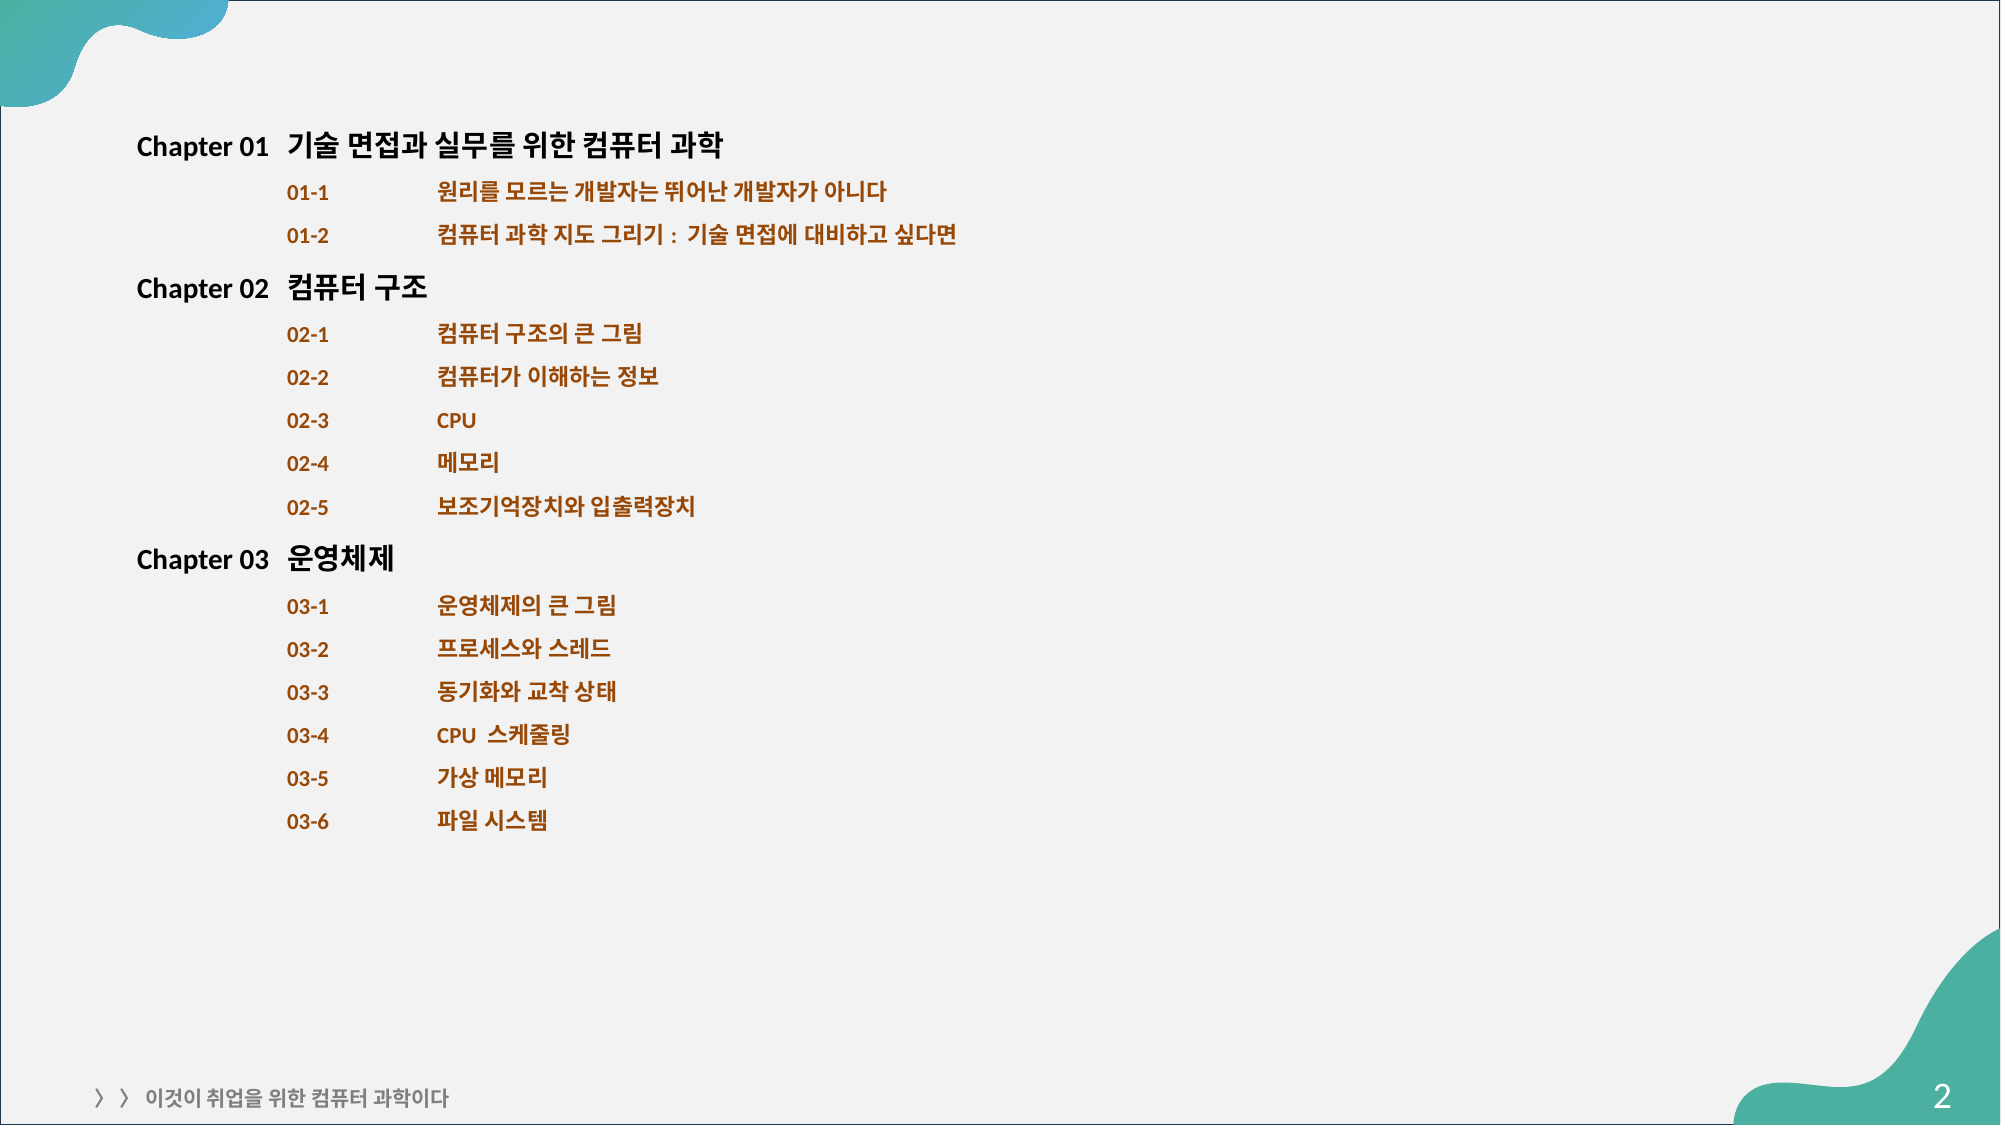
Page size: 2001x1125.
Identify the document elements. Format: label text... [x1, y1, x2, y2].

slide_number 2 [1917, 1063, 1984, 1124]
list Chapter 01 기술 면접과 실무를 위한 컴퓨터 과학 01-1 원리를 모르는 개발자는 뛰어난 개발자가 아니다 01-2 컴퓨터 과학 지도 그리기: 기술 면접에 대비하고 싶다면 Chapter 02 컴퓨터 구조 02-1 컴퓨터 구조의 큰 그림 02-2 컴퓨터가 이해하는 정보 02-3 CPU 02-4 메모리 02-5 보조기억장치와 입출력장치 Chapter 03 운영체제 03-1 운영체제의 큰 그림 03-2 프로세스와 스레드 03-3 동기화와 교착 상태 03-4 CPU 스케줄링 03-5 가상 메모리 03-6 파일 시스템 [122, 119, 1961, 1064]
footer 〉 〉 이것이 취업을 위한 컴퓨터 과학이다 [79, 1078, 755, 1114]
